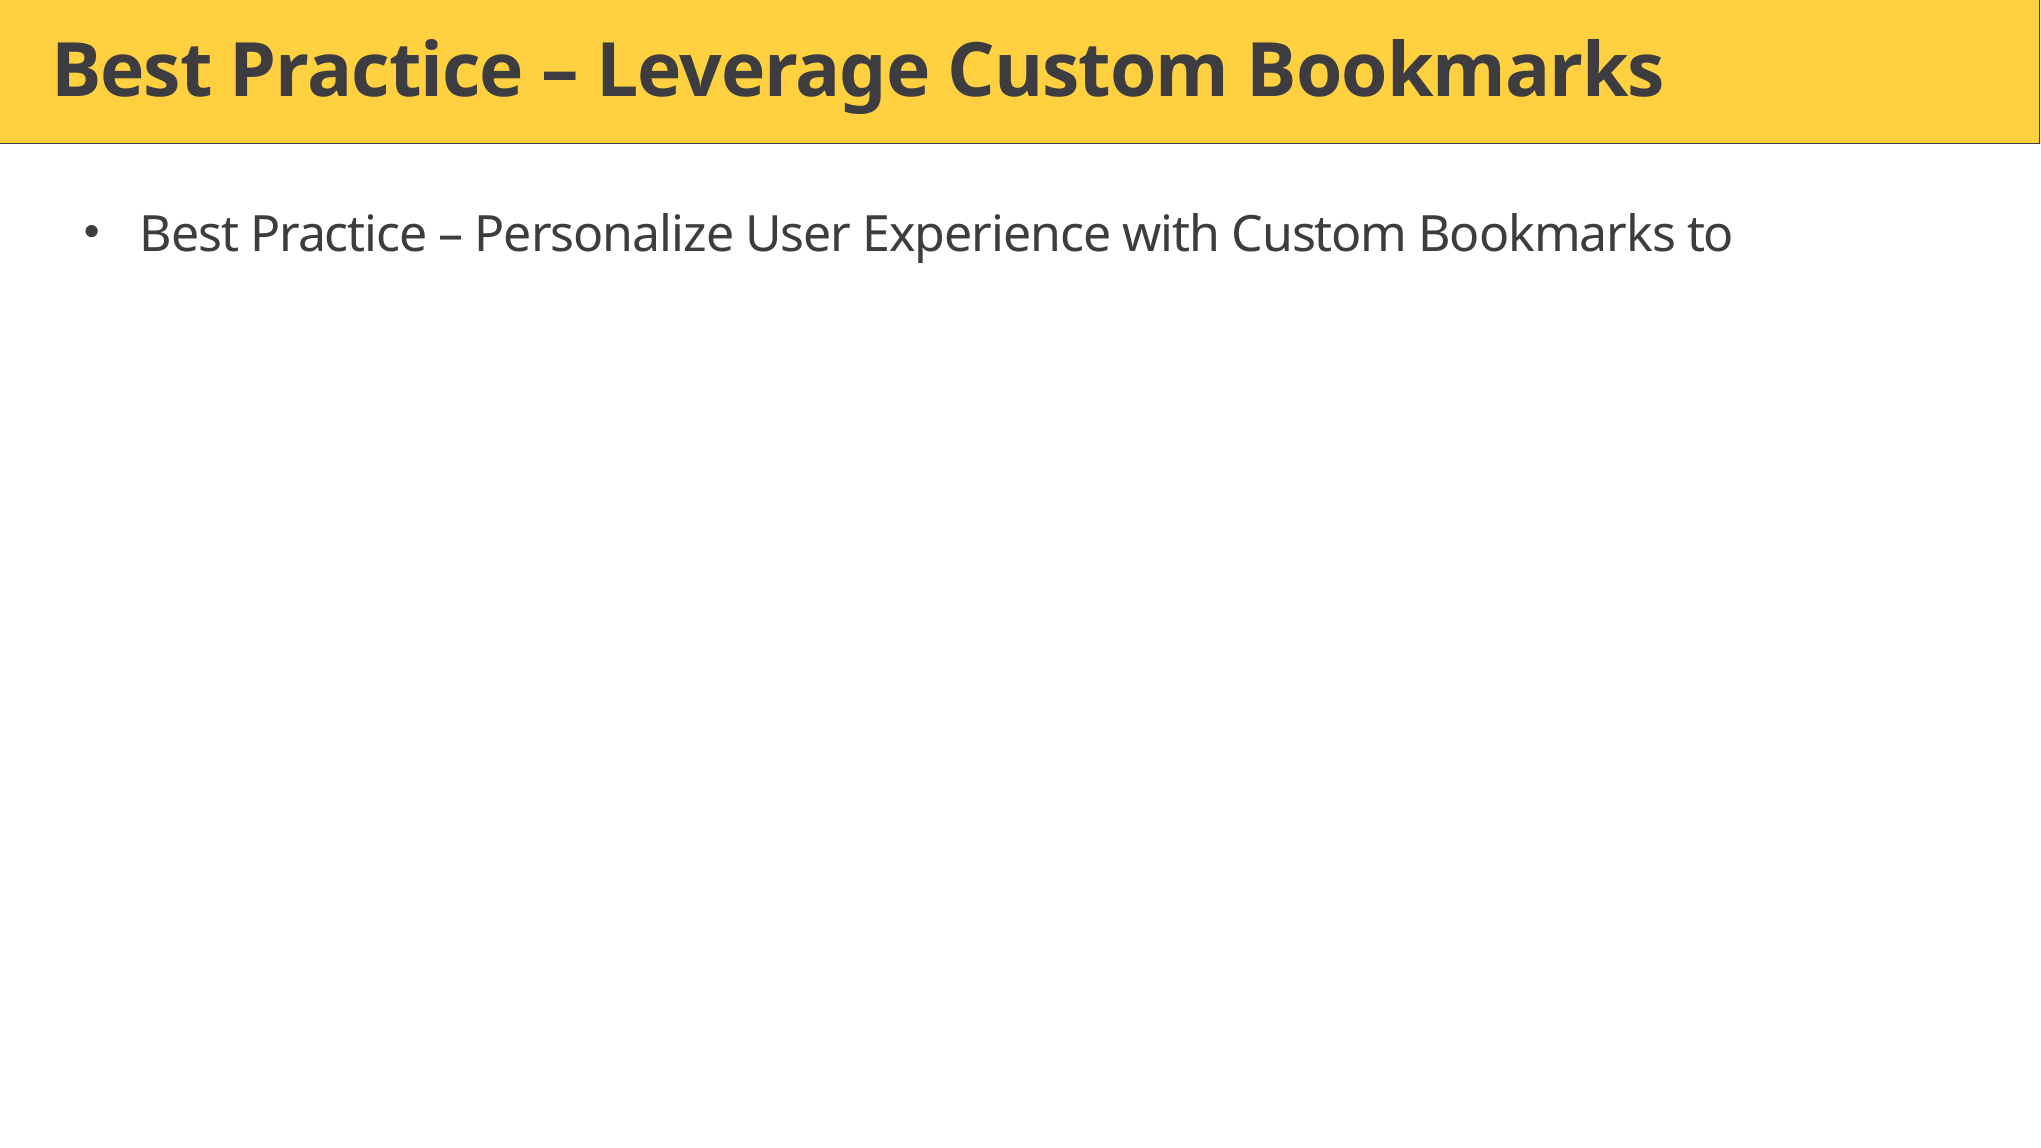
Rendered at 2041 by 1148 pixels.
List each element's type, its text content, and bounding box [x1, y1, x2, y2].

title Best Practice – Leverage Custom Bookmarks [51, 31, 1988, 113]
list Best Practice – Personalize User Experience with Custom Bookmarks to [83, 201, 1988, 469]
